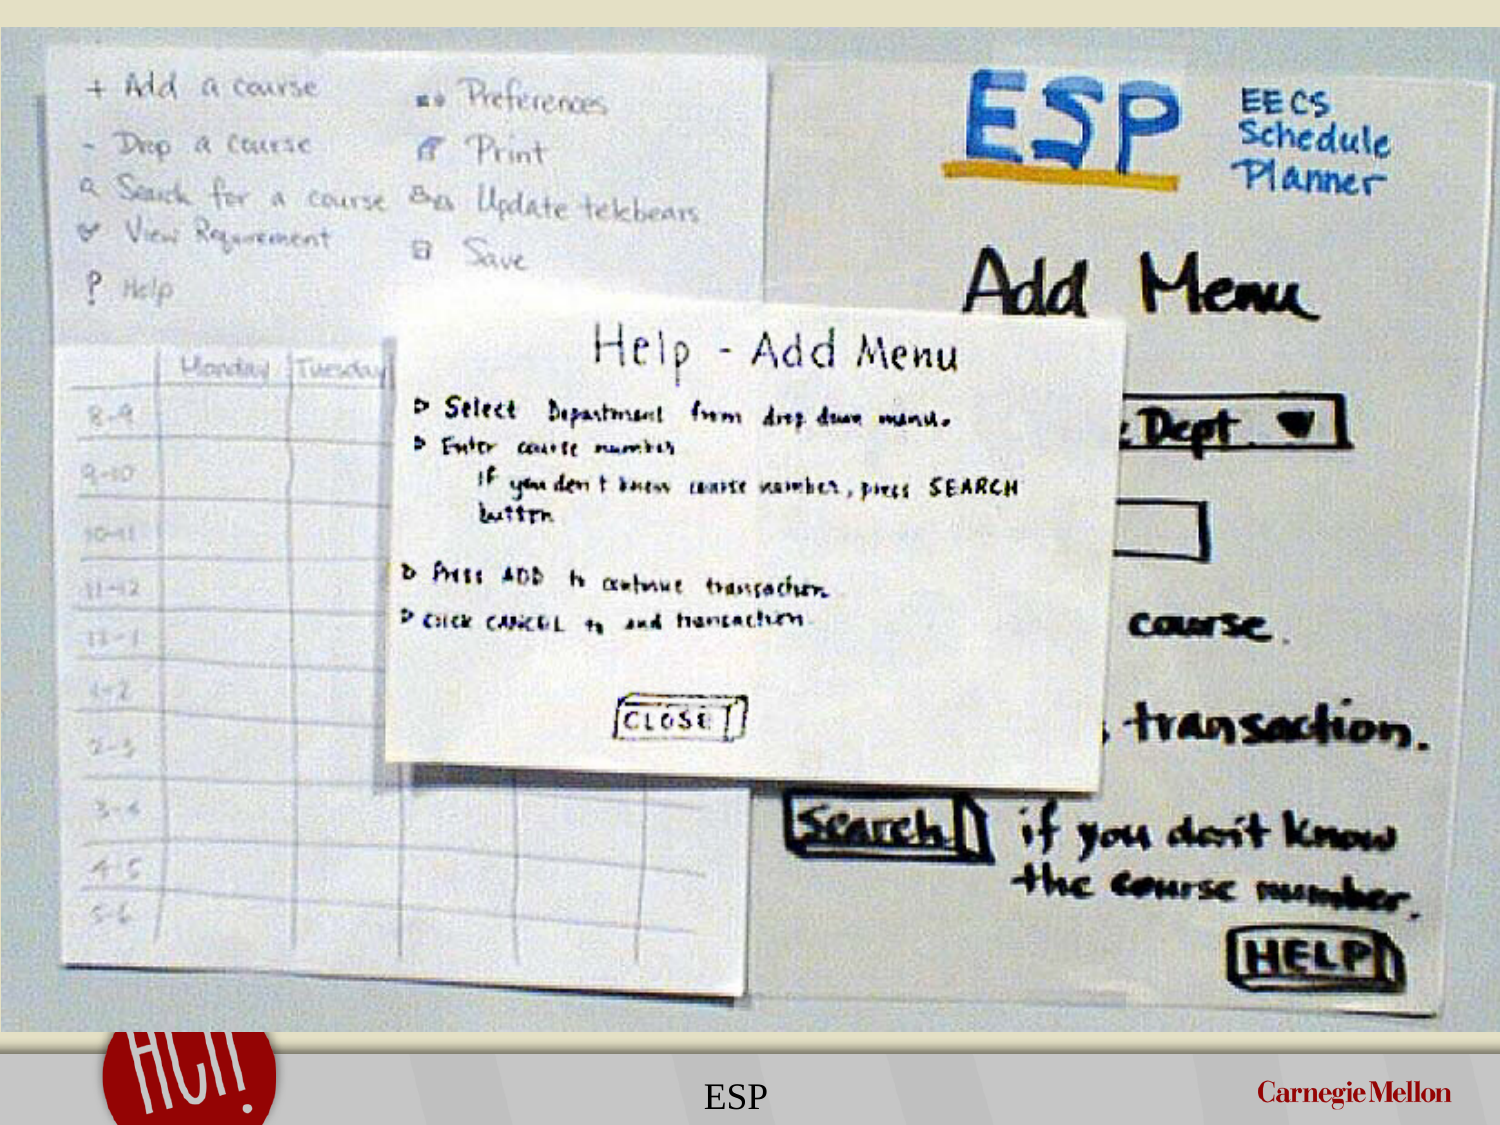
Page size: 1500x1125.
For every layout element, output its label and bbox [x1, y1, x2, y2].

text_box [55, 1039, 1447, 1125]
picture [0, 0, 1500, 1125]
